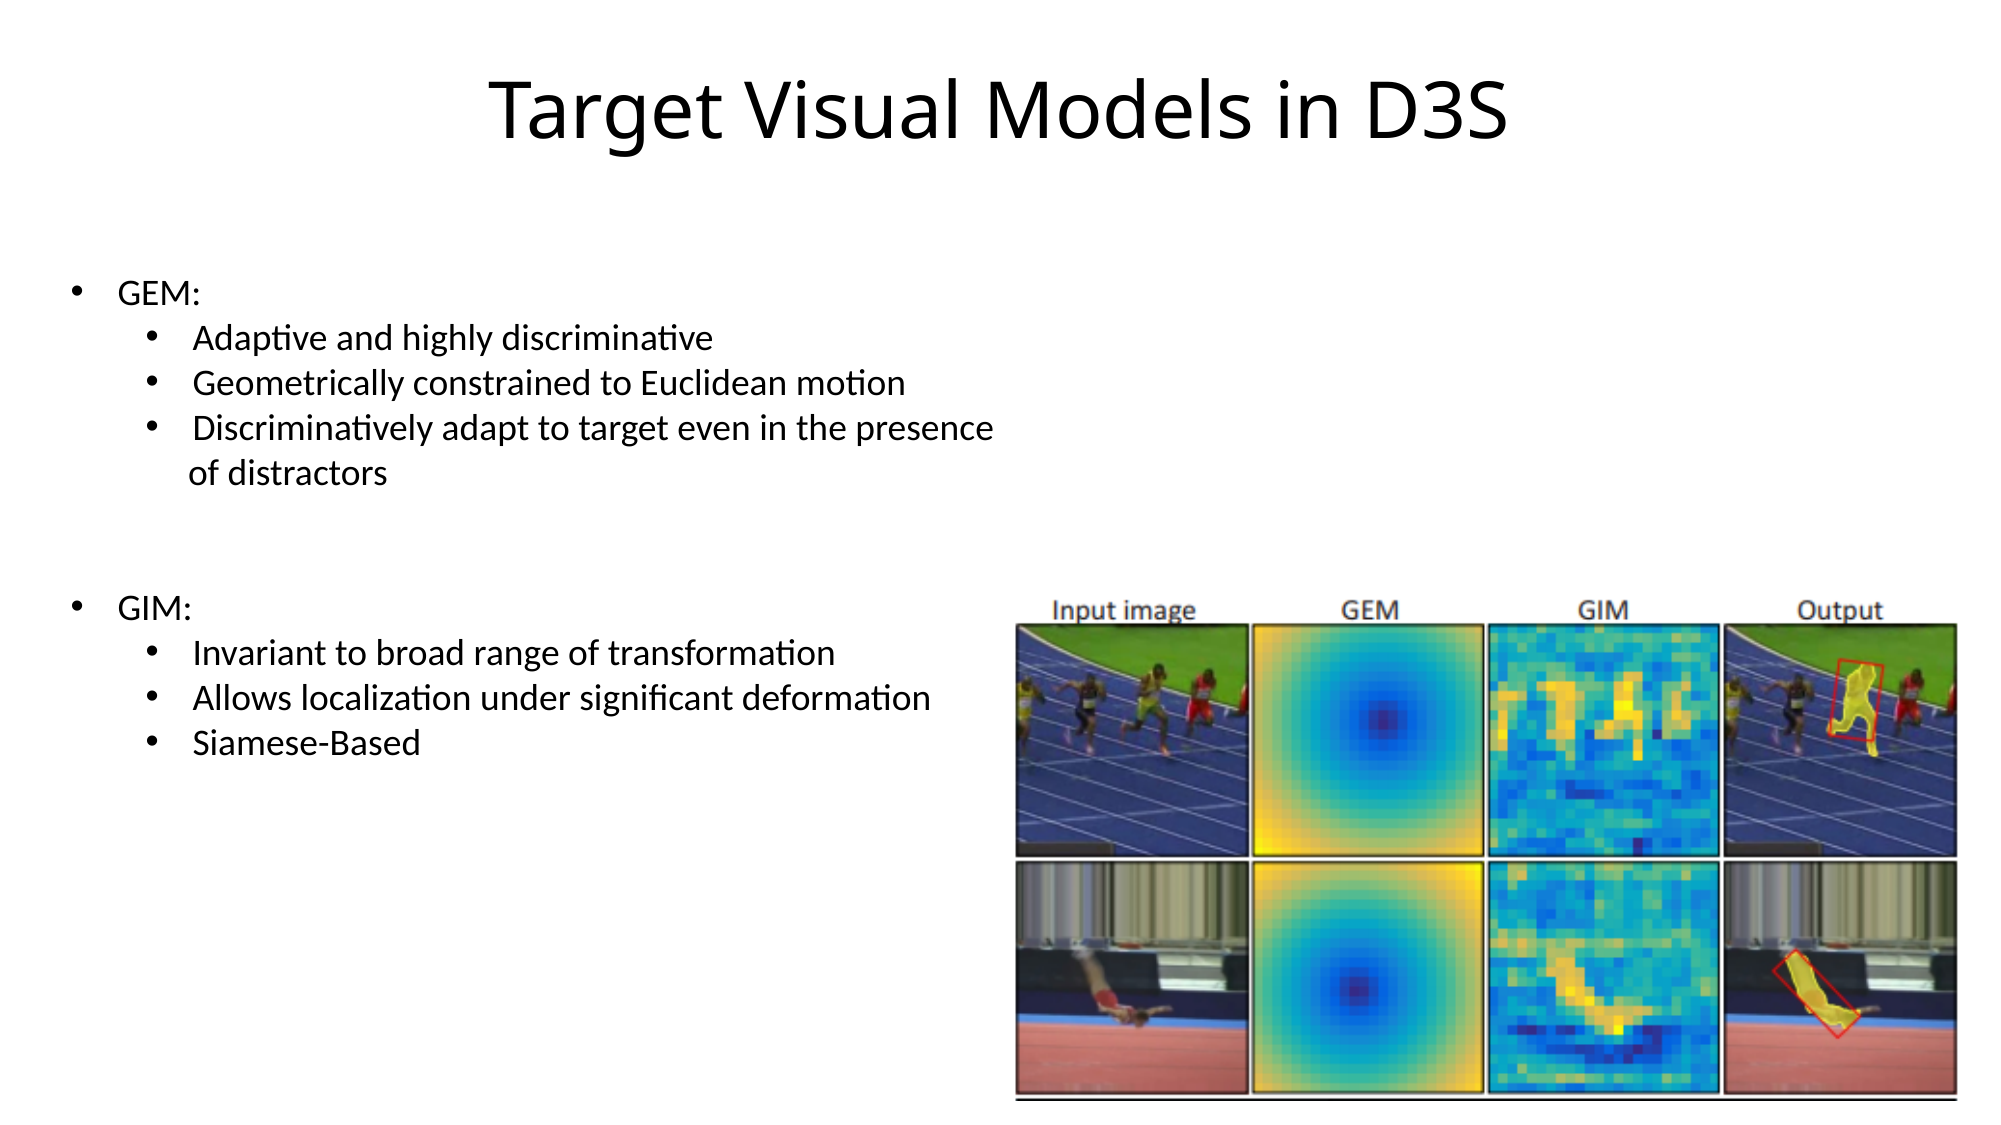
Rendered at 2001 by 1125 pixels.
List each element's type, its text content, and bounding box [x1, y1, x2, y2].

text_box GEM: Adaptive and highly discriminative Geometrically constrained to Euclidean motion Discriminatively adapt to target even in the presence of distractors GIM: Invariant to broad range of transformation Allows localization under significant deformation Siamese-Based [55, 260, 1259, 860]
picture [992, 562, 2000, 1101]
title Target Visual Models in D3S [465, 24, 1535, 203]
